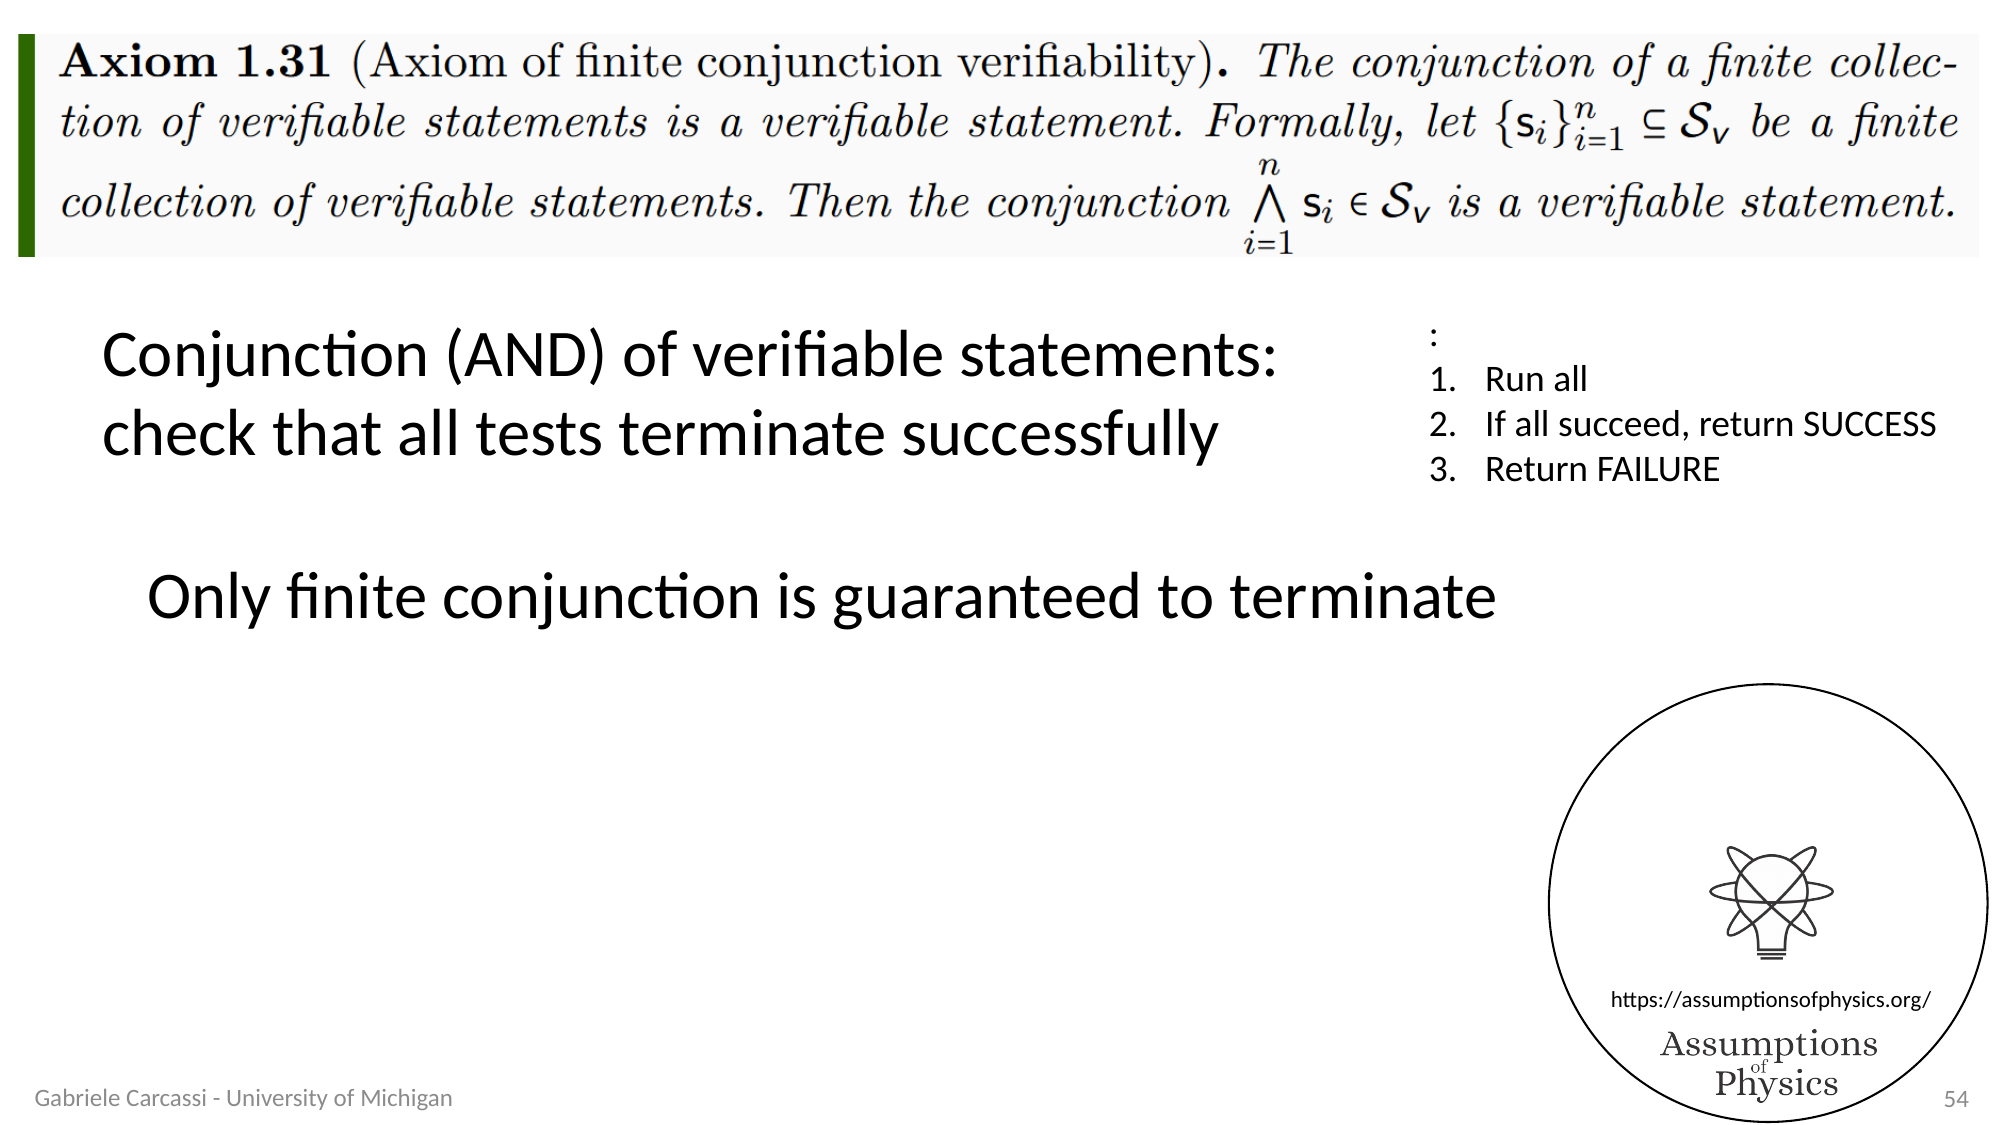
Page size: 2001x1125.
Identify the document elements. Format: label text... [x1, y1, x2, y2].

picture [1660, 1029, 1877, 1103]
picture [1709, 846, 1834, 960]
text_box Conjunction (AND) of verifiable statements: check that all tests terminate successfully [87, 301, 1296, 477]
picture [18, 34, 1979, 257]
slide_number 54 [1893, 1078, 1985, 1116]
footer Gabriele Carcassi - University of Michigan [19, 1077, 999, 1116]
